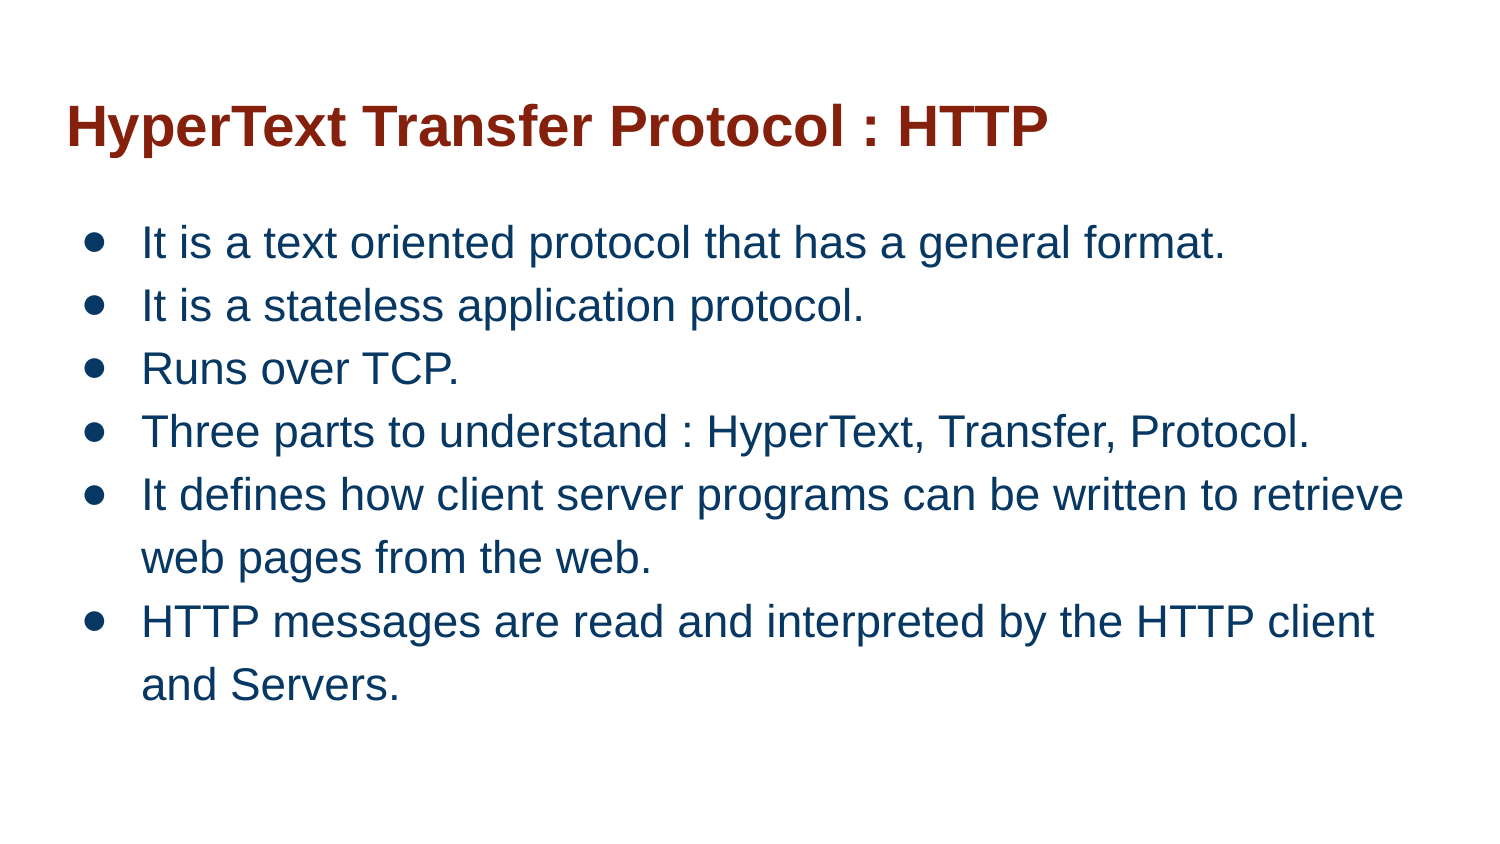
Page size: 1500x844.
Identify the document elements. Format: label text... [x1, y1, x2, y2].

title HyperText Transfer Protocol : HTTP [51, 72, 1449, 167]
list It is a text oriented protocol that has a general format. It is a stateless application protocol. Runs over TCP. Three parts to understand : HyperText, Transfer, Protocol. It defines how client server programs can be written to retrieve web pages from the web. HTTP messages are read and interpreted by the HTTP client and Servers. [51, 189, 1449, 750]
